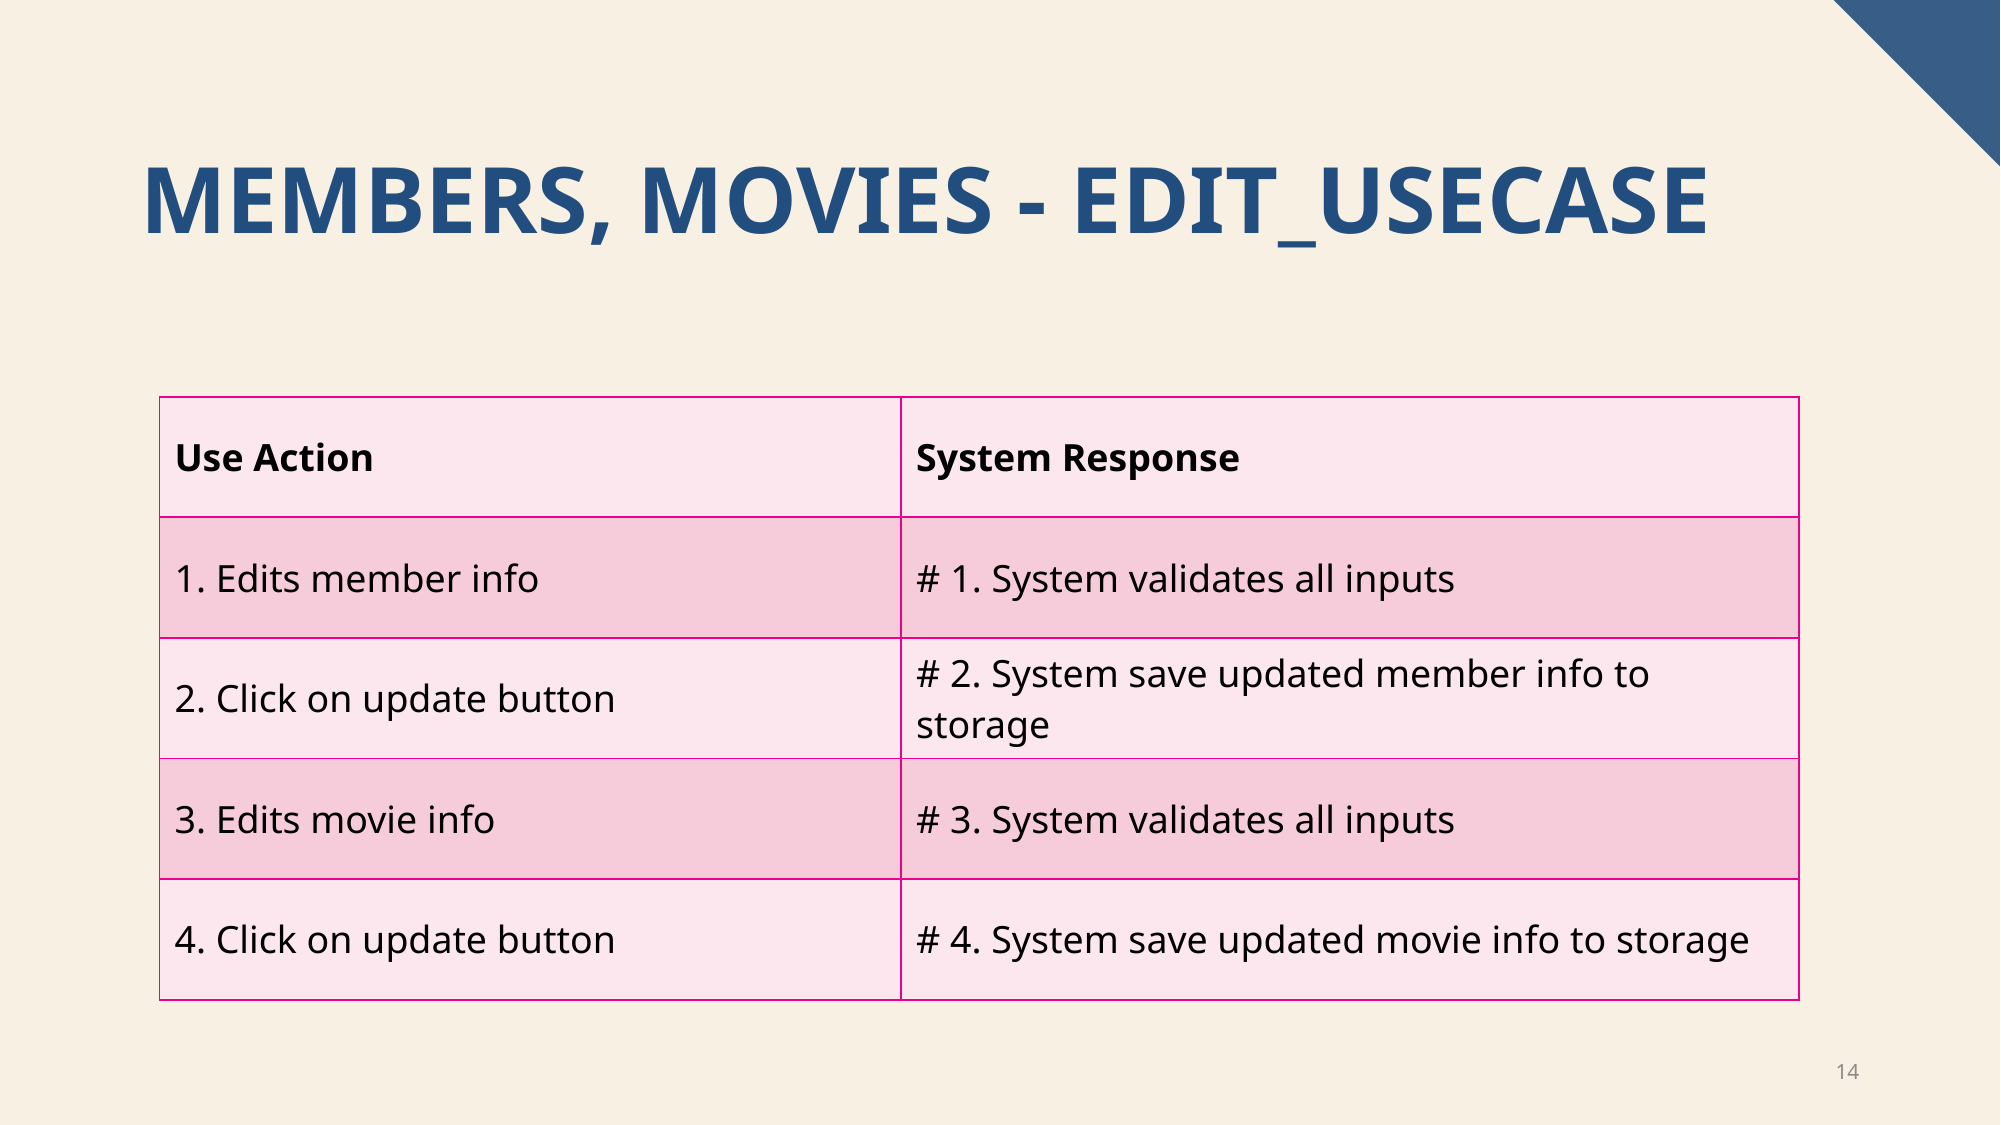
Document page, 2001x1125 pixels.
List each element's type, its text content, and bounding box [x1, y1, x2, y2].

table_cell # 4. System save updated movie info to storage [902, 880, 1798, 999]
table_cell # 2. System save updated member info to storage [902, 639, 1798, 758]
table_header Use Action [160, 398, 900, 516]
title Members, Movies - EDIT_USECASE [125, 146, 1875, 365]
slide_number 14 [1799, 1042, 1875, 1103]
table_cell # 3. System validates all inputs [902, 759, 1798, 878]
table_header System Response [902, 398, 1798, 516]
table_cell 4. Click on update button [160, 880, 900, 999]
table_cell 1. Edits member info [160, 518, 900, 637]
table_cell # 1. System validates all inputs [902, 518, 1798, 637]
table_cell 3. Edits movie info [160, 759, 900, 878]
table_cell 2. Click on update button [160, 639, 900, 758]
